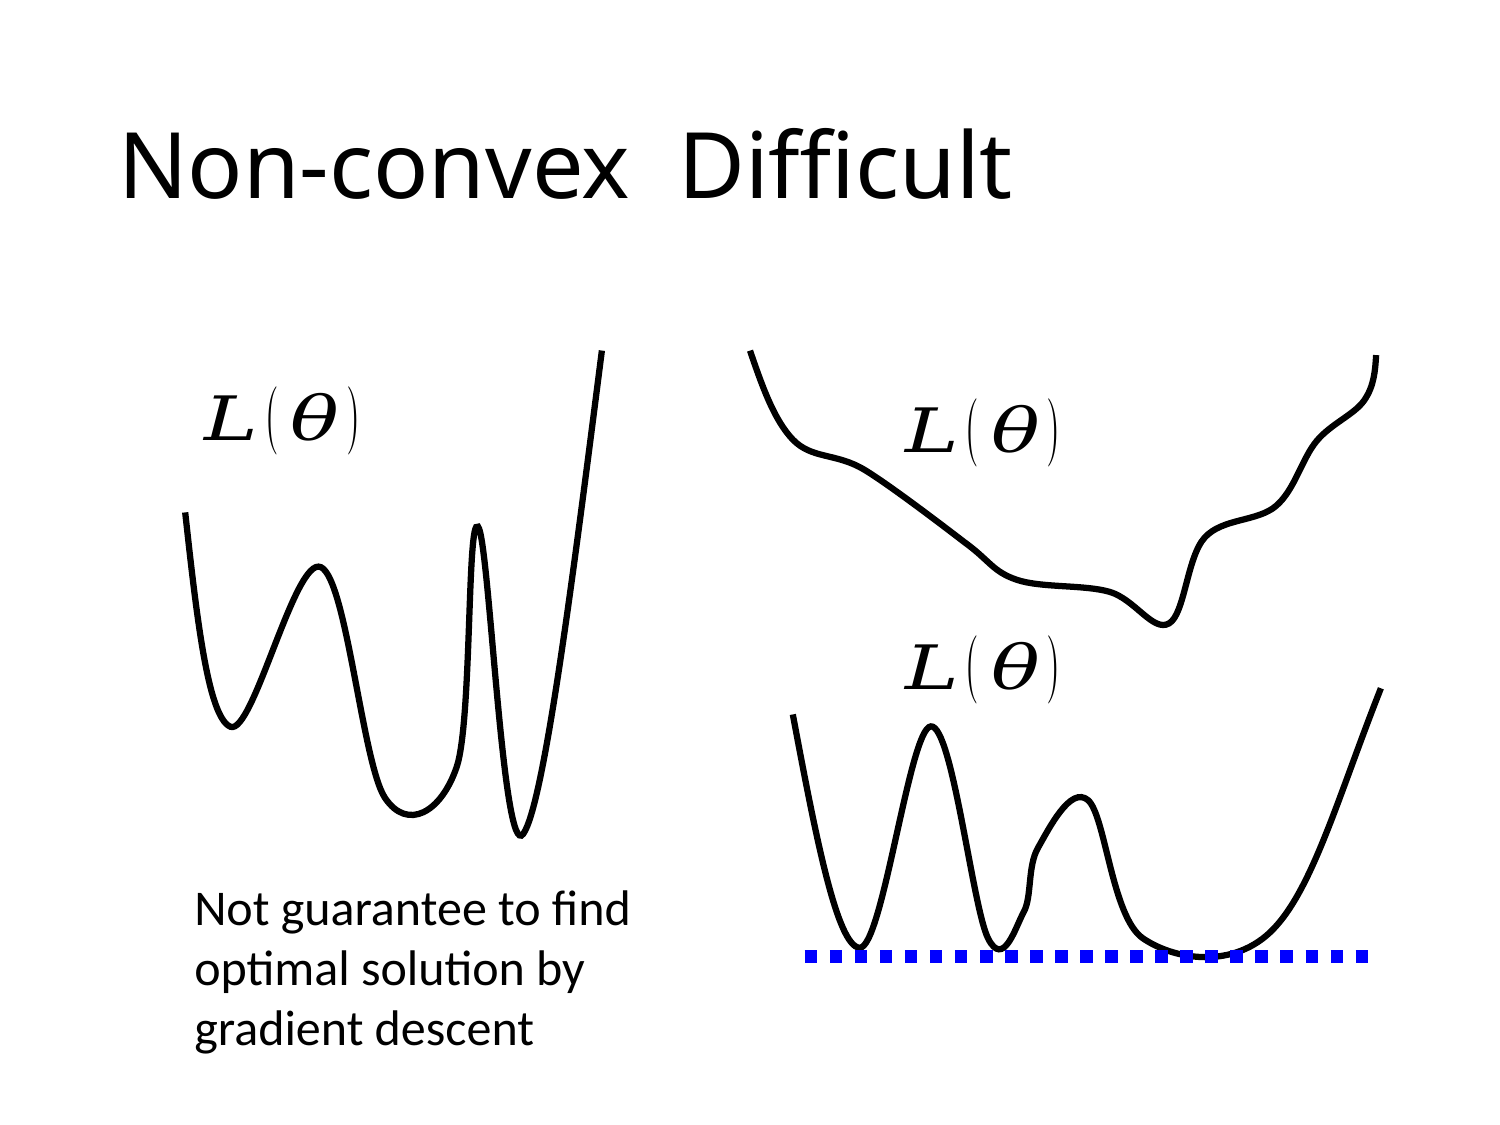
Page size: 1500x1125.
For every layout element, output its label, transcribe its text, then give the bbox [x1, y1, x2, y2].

text_box [791, 687, 1382, 956]
text_box [749, 350, 1378, 627]
text_box [184, 350, 603, 837]
text_box Not guarantee to find optimal solution by gradient descent [179, 868, 718, 1063]
